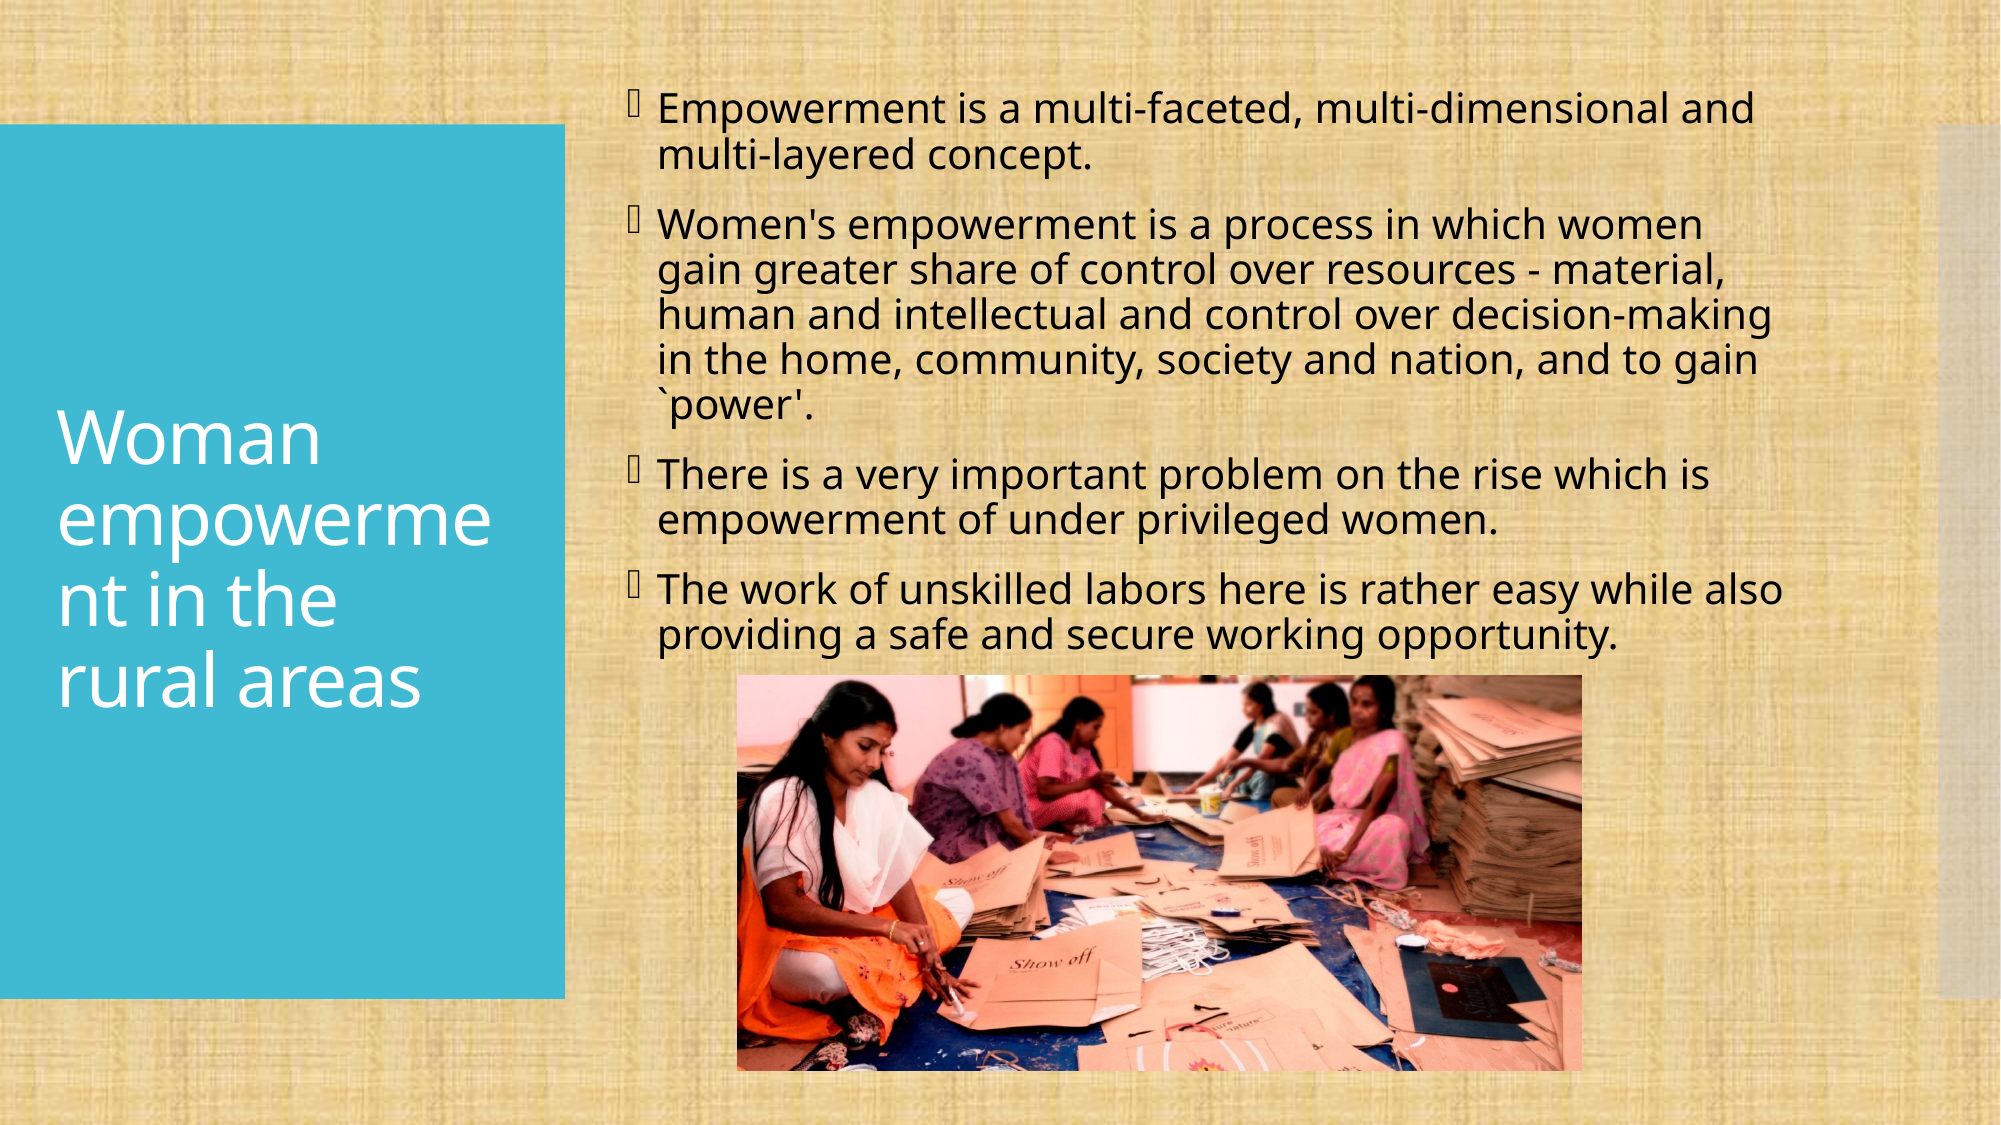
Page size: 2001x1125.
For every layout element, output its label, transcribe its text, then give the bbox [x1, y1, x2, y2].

title Woman empowerment in the rural areas [41, 184, 525, 940]
list Empowerment is a multi-faceted, multi-dimensional and multi-layered concept. Women's empowerment is a process in which women gain greater share of control over resources - material, human and intellectual and control over decision-making in the home, community, society and nation, and to gain `power'. There is a very important problem on the rise which is empowerment of under privileged women. The work of unskilled labors here is rather easy while also providing a safe and secure working opportunity. [611, 53, 1812, 894]
picture [0, 0, 2001, 1125]
